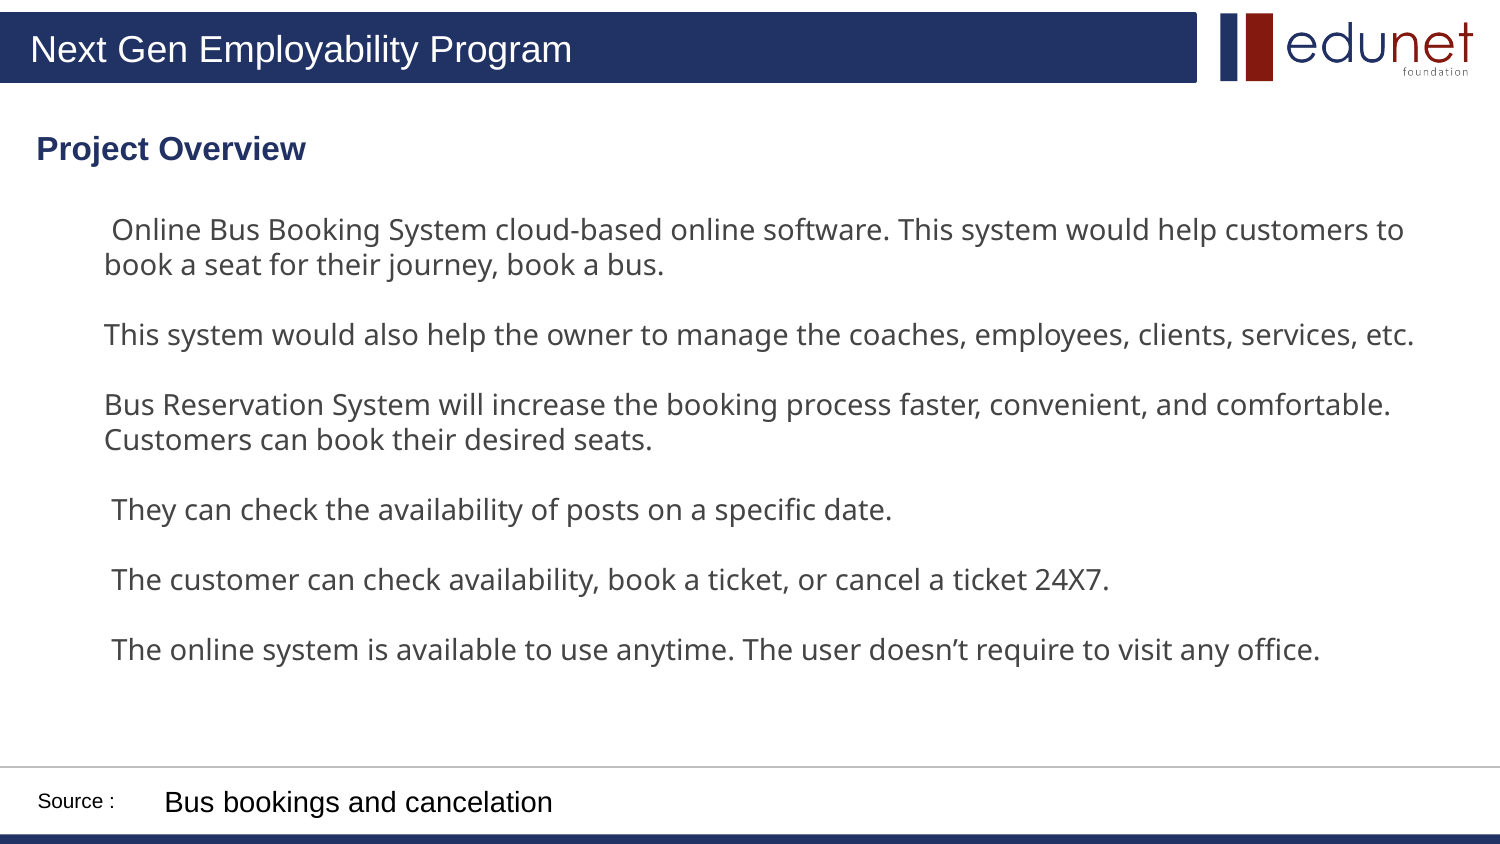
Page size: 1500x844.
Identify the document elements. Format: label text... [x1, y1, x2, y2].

text_box Bus bookings and cancelation [149, 776, 578, 826]
title Project Overview [21, 111, 504, 165]
text_box Source : [22, 776, 139, 826]
picture [1279, 14, 1482, 83]
text_box Online Bus Booking System cloud-based online software. This system would help customers to book a seat for their journey, book a bus. This system would also help the owner to manage the coaches, employees, clients, services, etc. Bus Reservation System will increase the booking process faster, convenient, and comfortable. Customers can book their desired seats. They can check the availability of posts on a specific date. The customer can check availability, book a ticket, or cancel a ticket 24X7. The online system is available to use anytime. The user doesn’t require to visit any office. [89, 204, 1483, 674]
